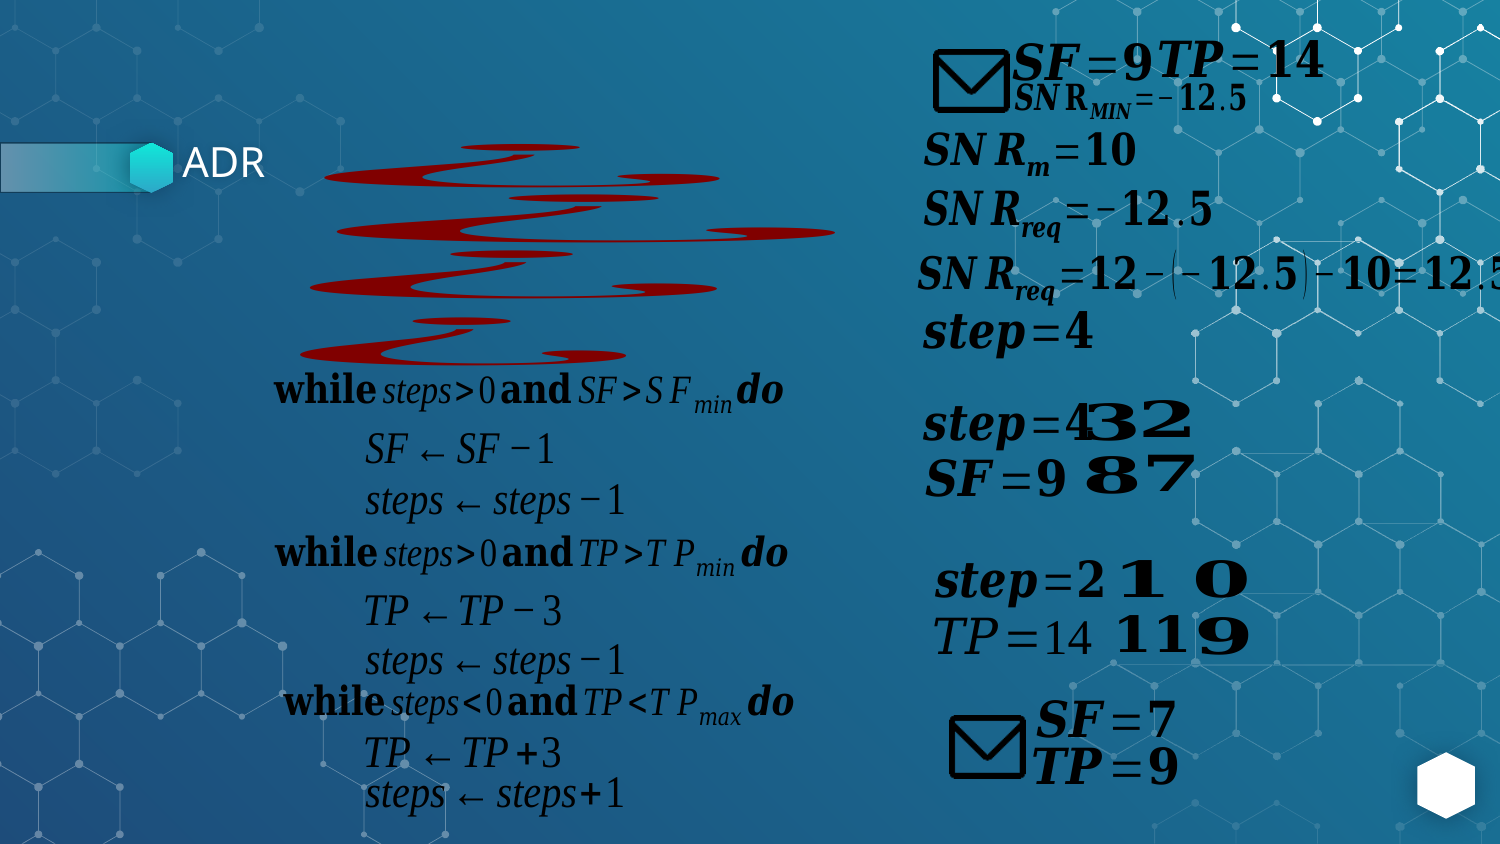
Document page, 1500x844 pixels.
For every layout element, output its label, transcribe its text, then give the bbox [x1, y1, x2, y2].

picture [949, 715, 1026, 779]
title ADR [182, 134, 1500, 193]
picture [932, 49, 1010, 114]
slide_number 55 [1417, 752, 1475, 819]
